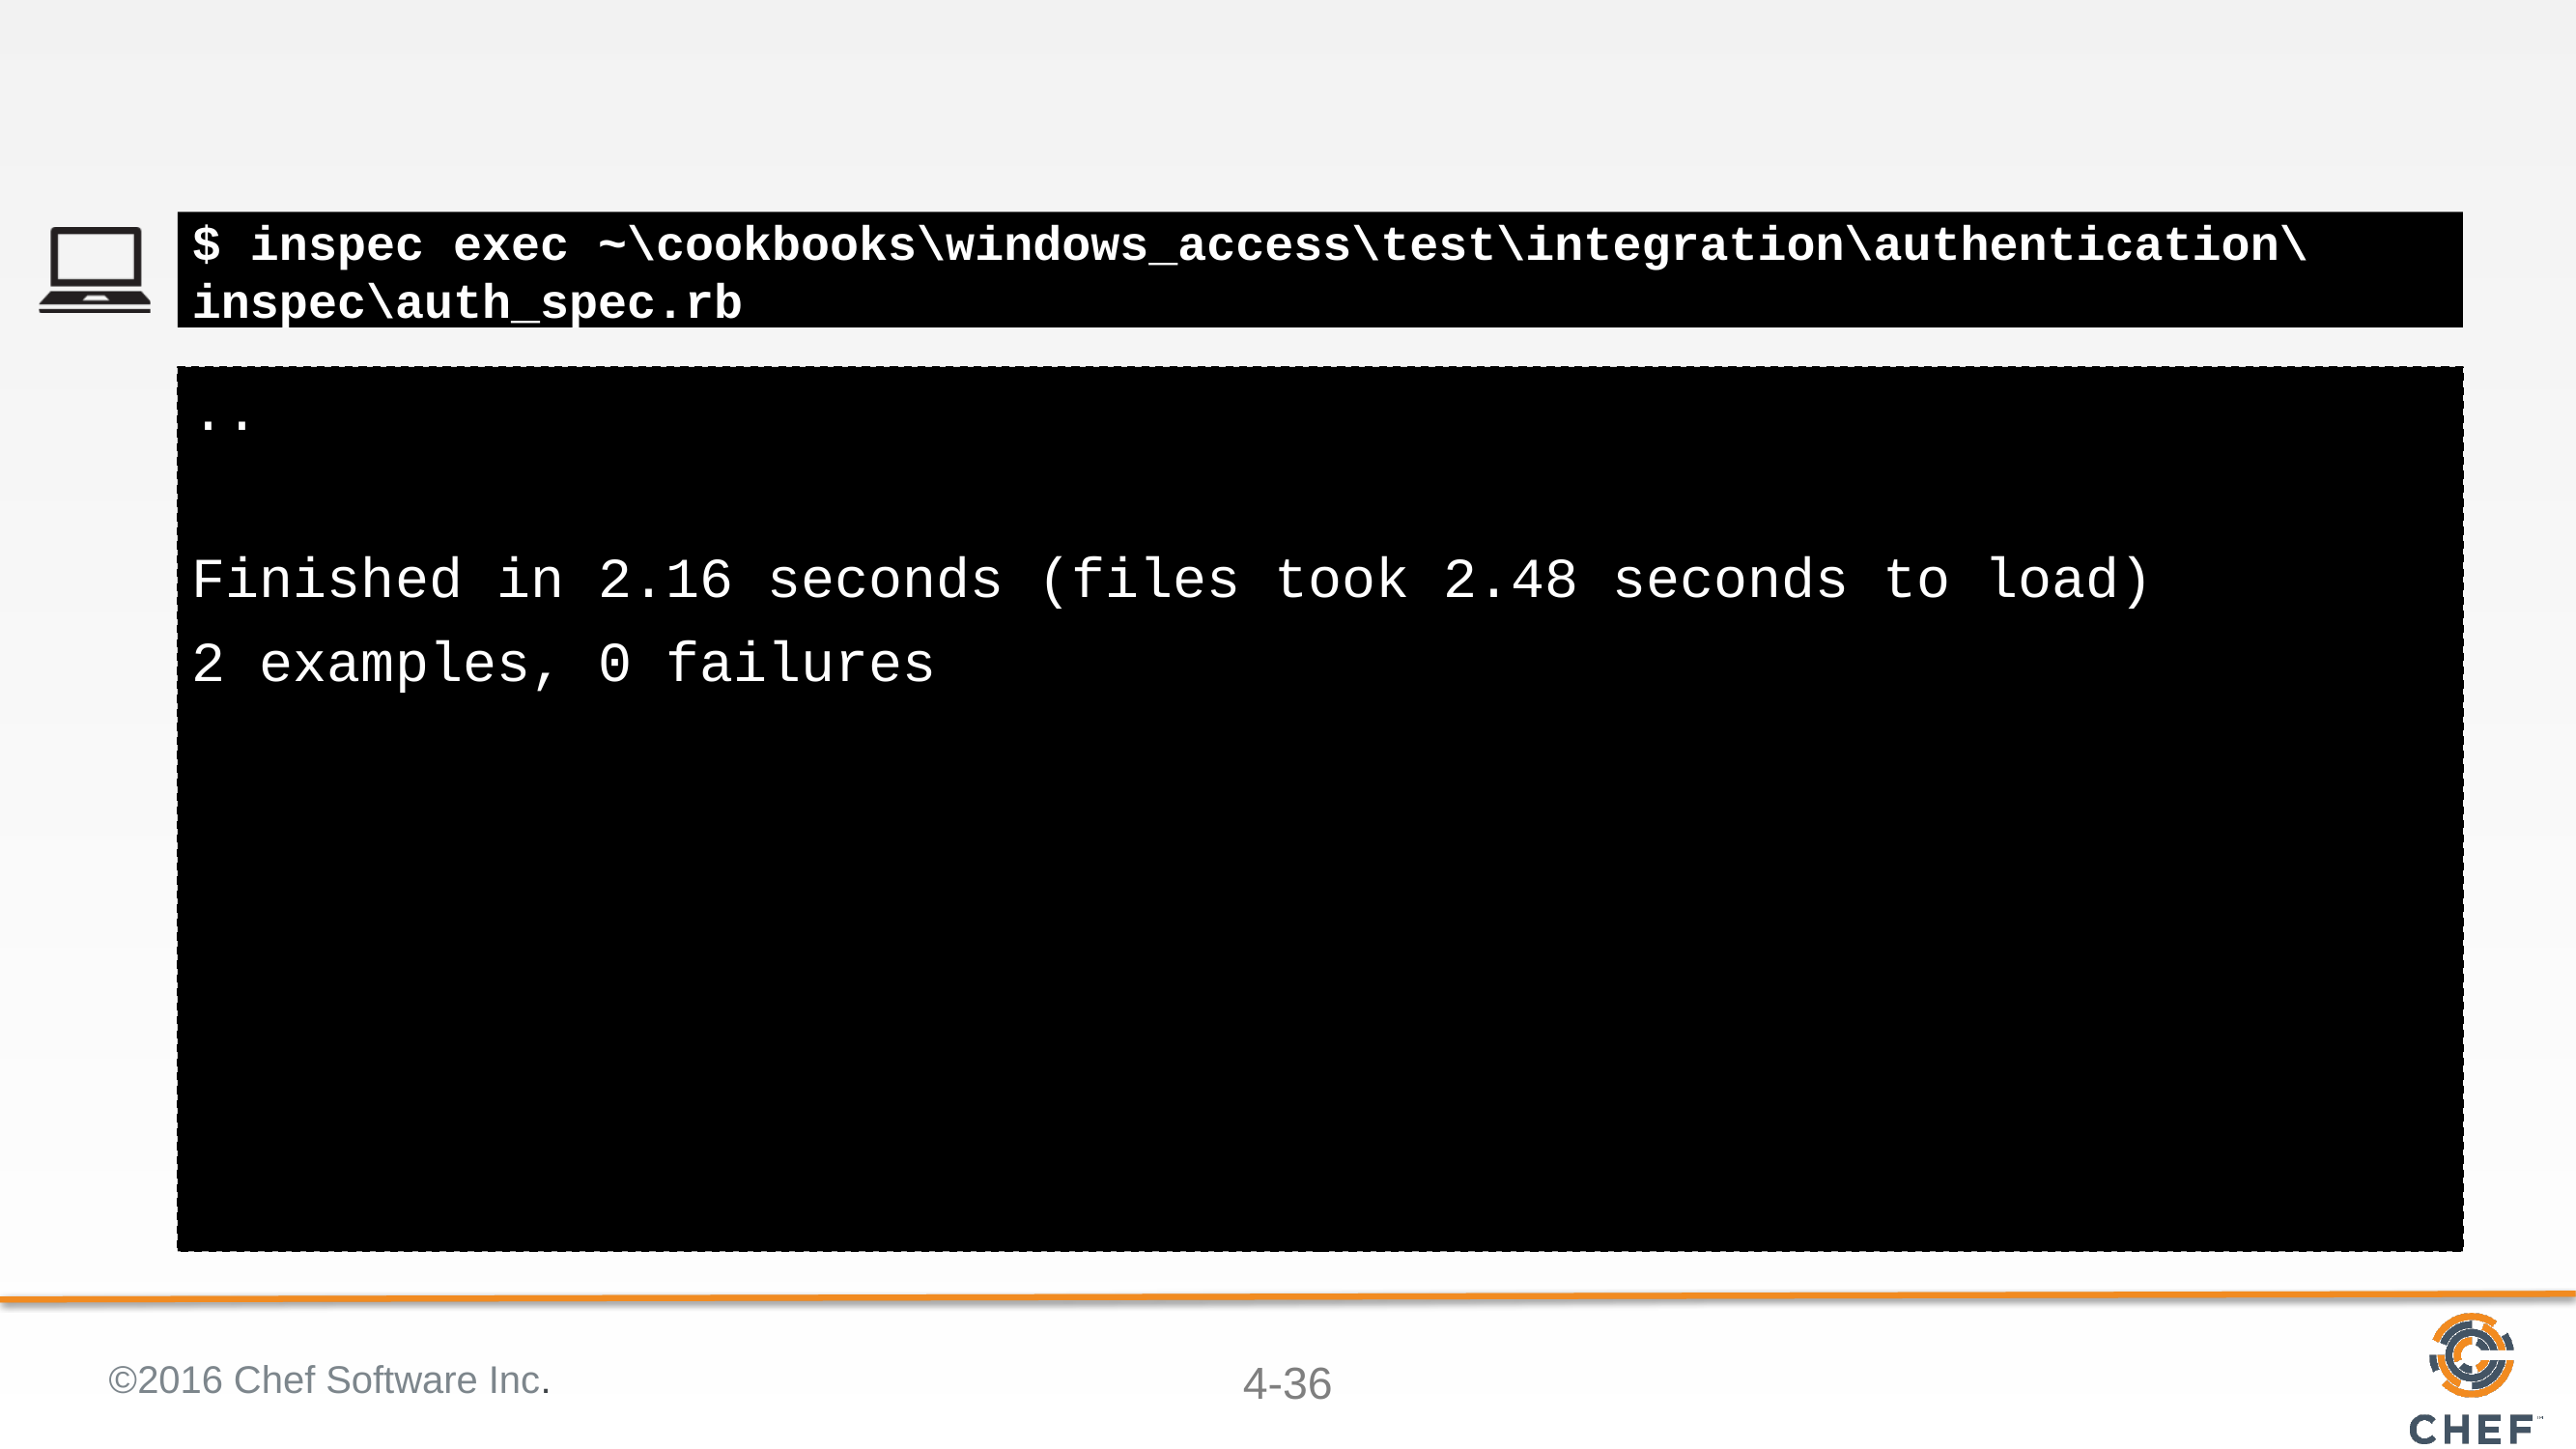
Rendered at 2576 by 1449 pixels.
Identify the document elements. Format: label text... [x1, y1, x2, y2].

picture [2399, 1297, 2551, 1449]
list .. Finished in 2.16 seconds (files took 2.48 seconds to load) 2 examples, 0 failures [177, 366, 2464, 1252]
list $ inspec exec ~\cookbooks\windows_access\test\integration\authentication\inspec\auth_spec.rb [177, 212, 2463, 327]
